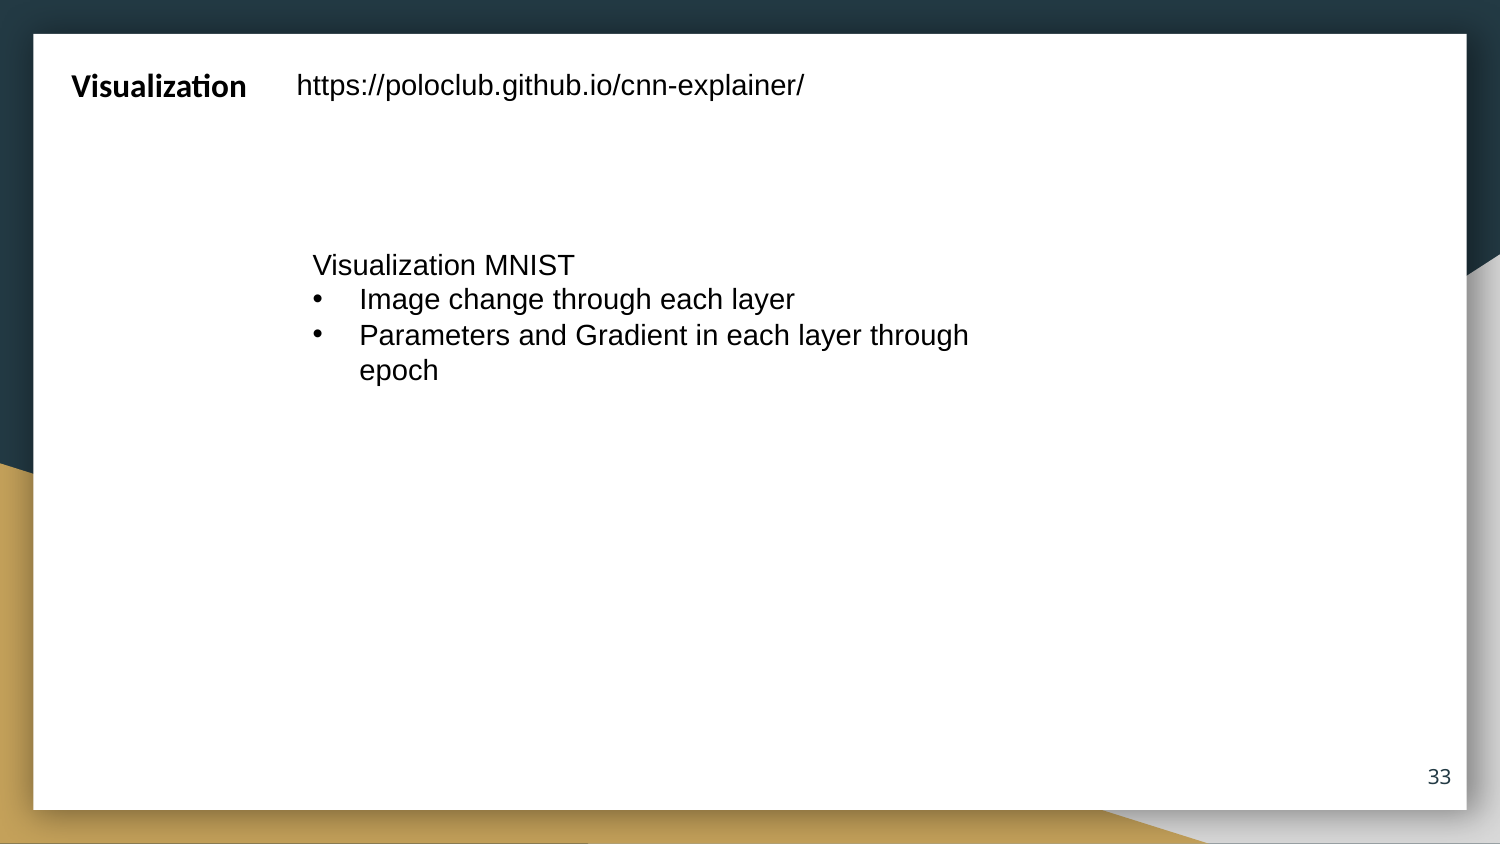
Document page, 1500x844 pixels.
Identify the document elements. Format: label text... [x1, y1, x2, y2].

text_box Visualization [56, 49, 762, 120]
text_box Visualization MNIST Image change through each layer Parameters and Gradient in each layer through epoch [297, 238, 1015, 394]
text_box https://poloclub.github.io/cnn-explainer/ [281, 59, 821, 110]
slide_number 33 [1376, 745, 1467, 810]
